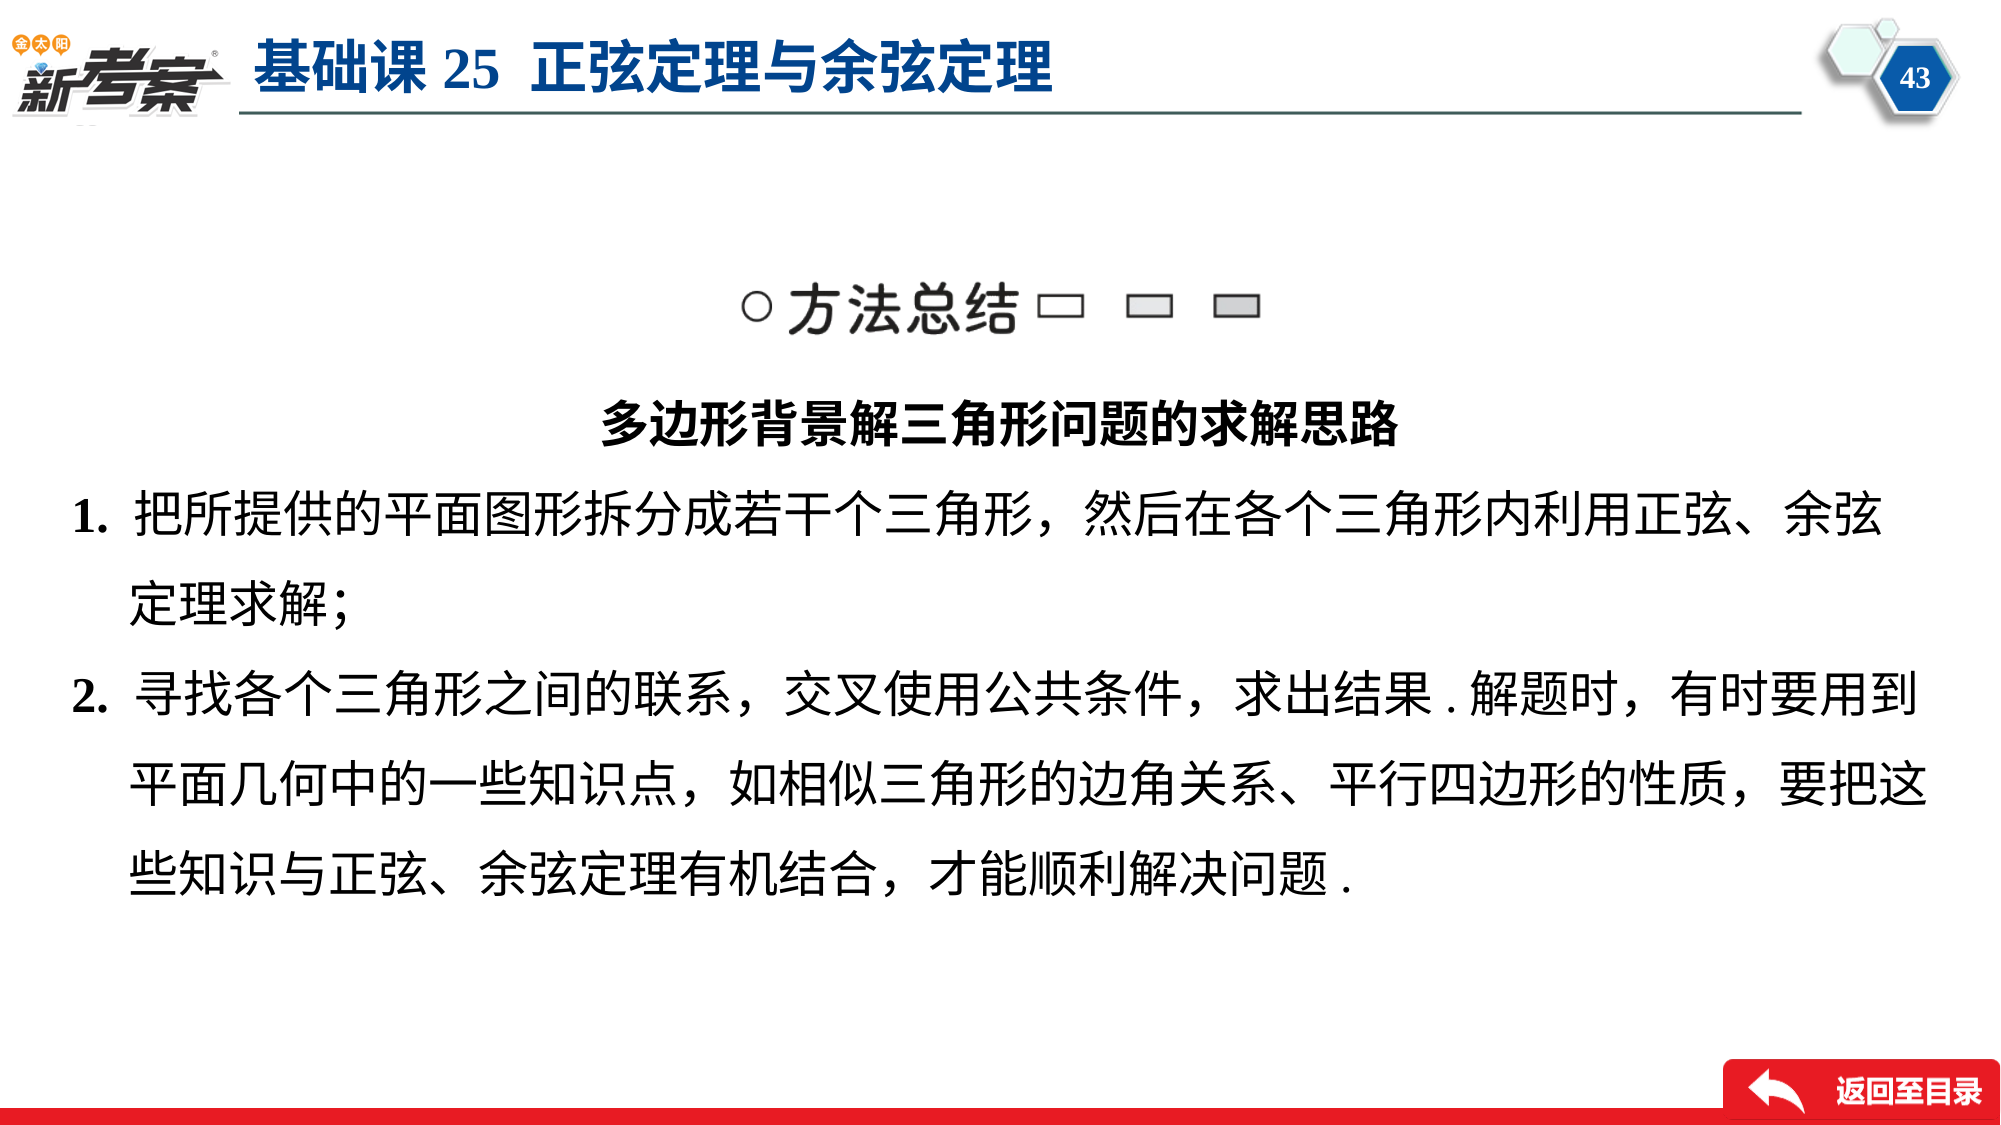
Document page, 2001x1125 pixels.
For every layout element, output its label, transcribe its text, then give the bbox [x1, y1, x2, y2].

text_box 多边形背景解三角形问题的求解思路 1. 把所提供的平面图形拆分成若干个三角形，然后在各个三角形内利用正弦、余弦 定理求解； 2. 寻找各个三角形之间的联系，交叉使用公共条件，求出结果.解题时，有时要用到 平面几何中的一些知识点，如相似三角形的边角关系、平行四边形的性质，要把这 些知识与正弦、余弦定理有机结合，才能顺利解决问题. [82, 362, 1917, 893]
picture [0, 0, 2001, 1125]
